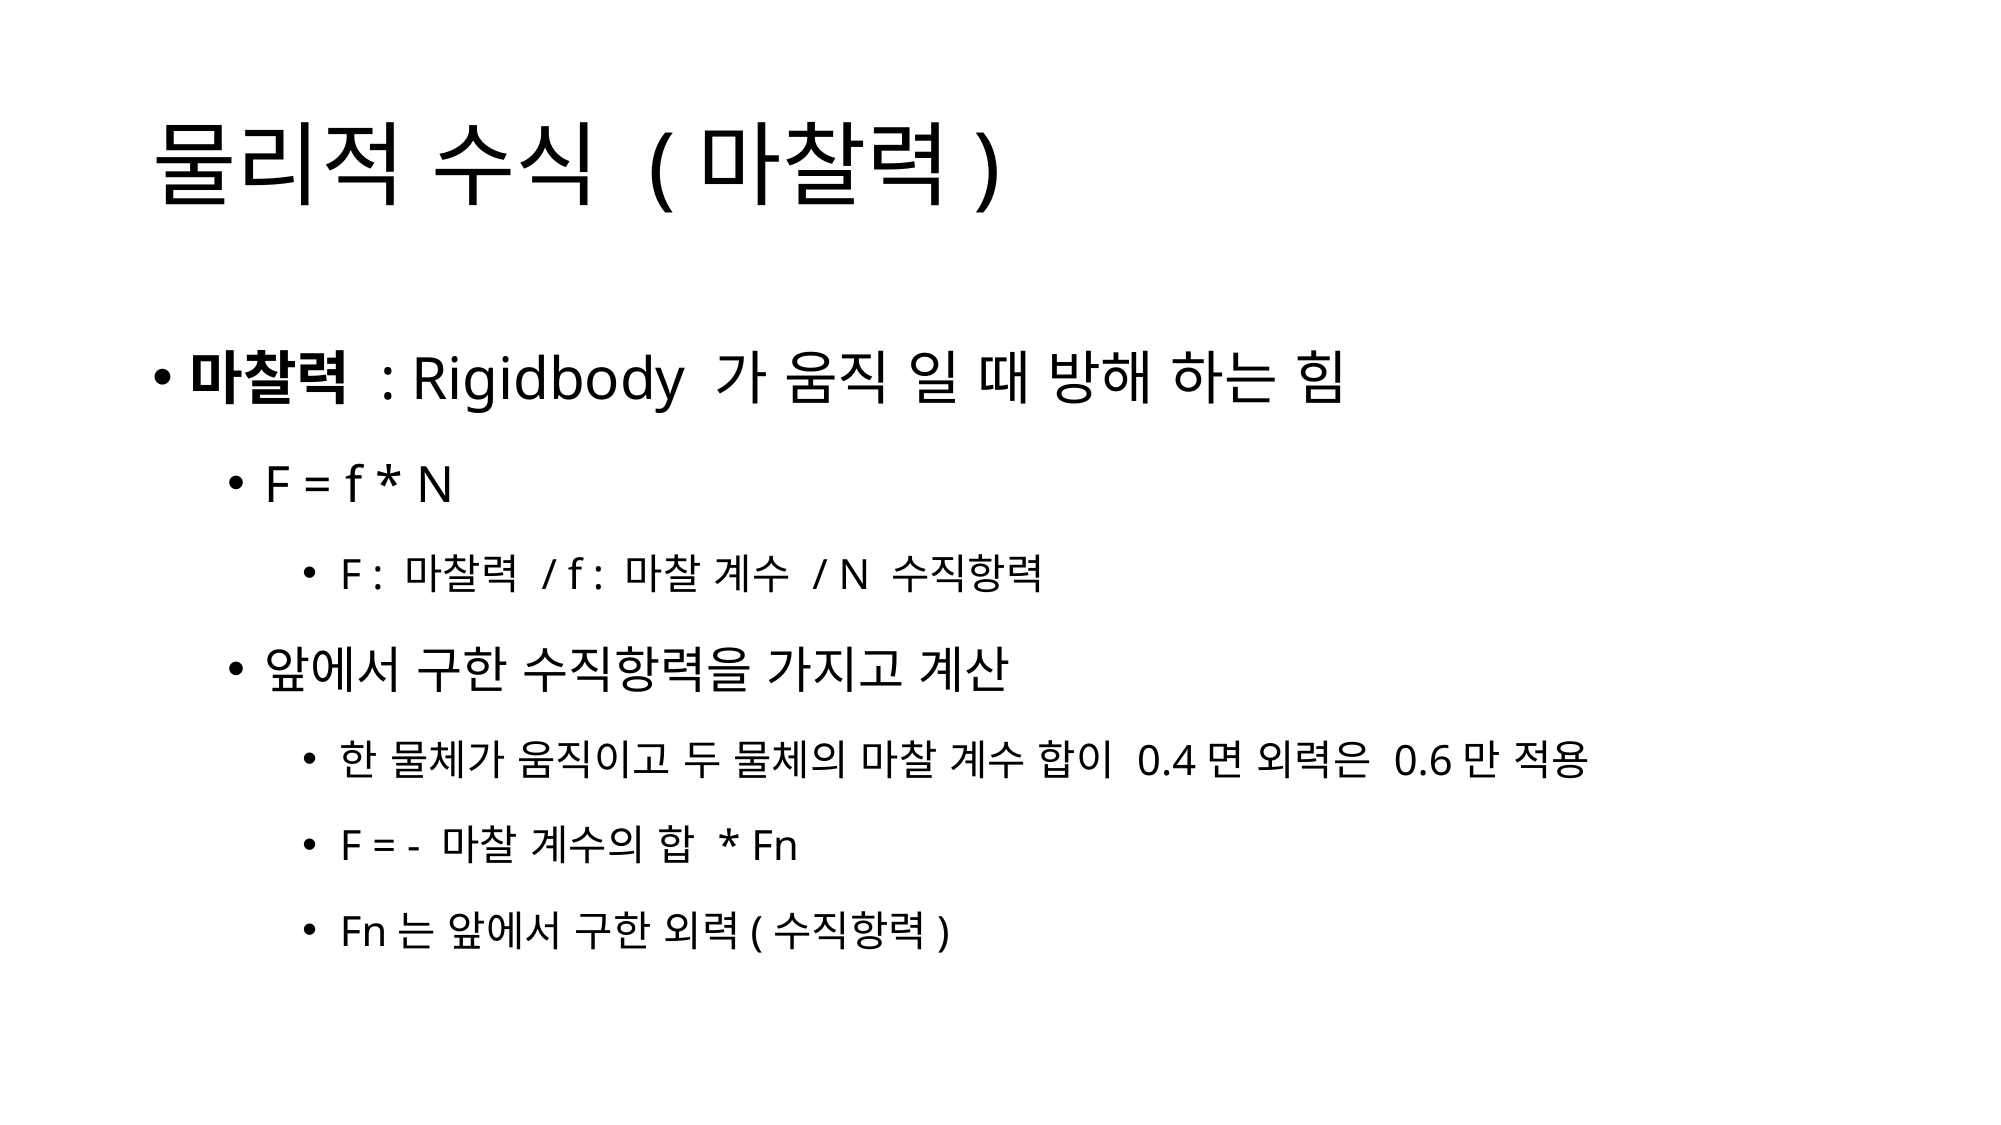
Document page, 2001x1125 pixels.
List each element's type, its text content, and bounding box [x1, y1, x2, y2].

list 마찰력 : Rigidbody 가 움직 일 때 방해 하는 힘 F = f * N F : 마찰력 / f : 마찰 계수 / N 수직항력 앞에서 구한 수직항력을 가지고 계산 한 물체가 움직이고 두 물체의 마찰 계수 합이 0.4면 외력은 0.6만 적용 F = - 마찰 계수의 합 * Fn Fn는 앞에서 구한 외력(수직항력) [137, 299, 1863, 1014]
title 물리적 수식 (마찰력) [137, 59, 1863, 278]
